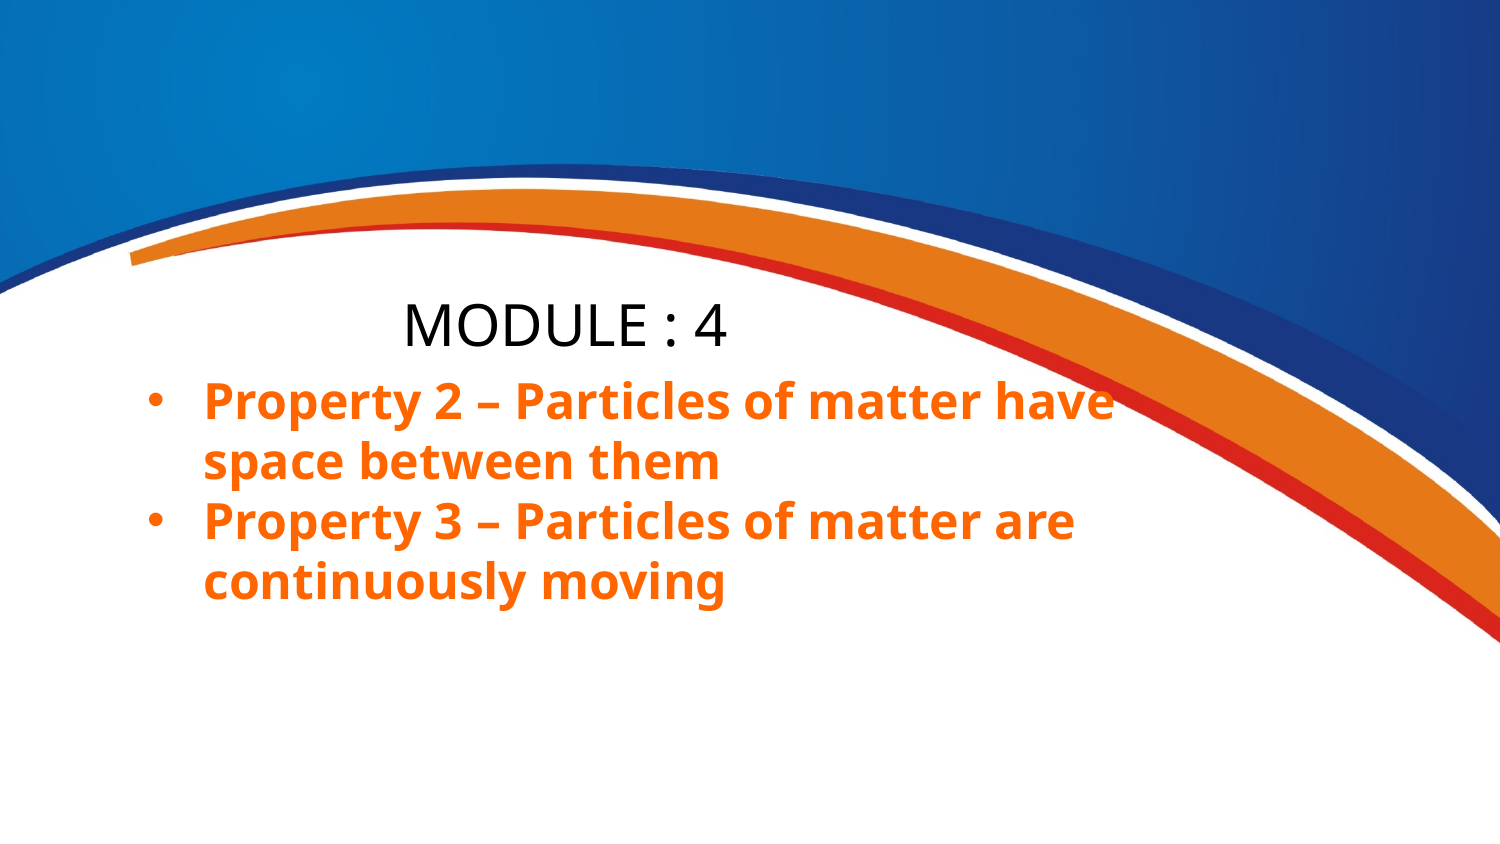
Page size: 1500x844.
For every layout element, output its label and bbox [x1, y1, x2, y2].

picture [0, 0, 1500, 649]
